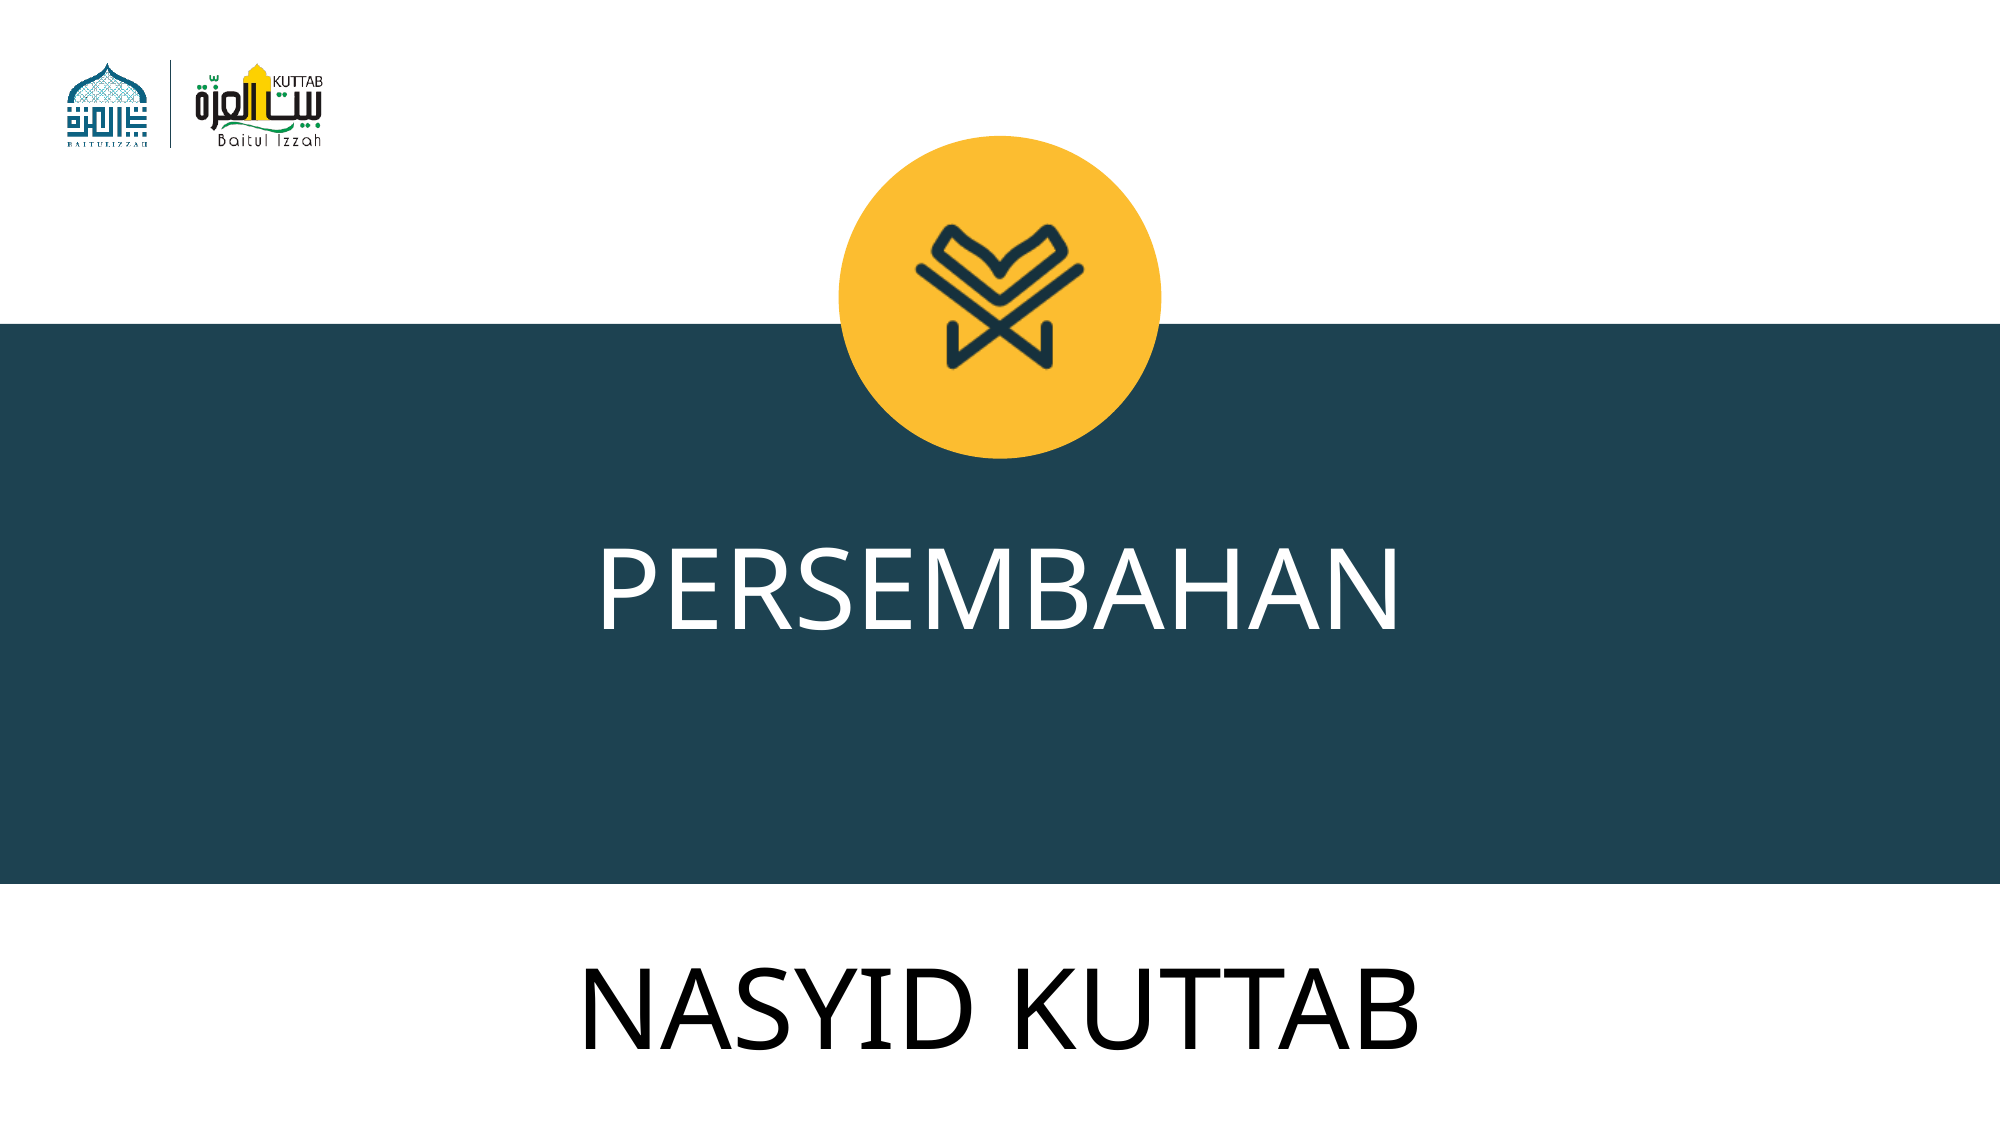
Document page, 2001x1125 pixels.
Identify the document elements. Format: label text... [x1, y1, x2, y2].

text_box [0, 323, 2000, 885]
text_box [837, 134, 1163, 460]
text_box PERSEMBAHAN NASYID KUTTAB [560, 509, 1440, 1080]
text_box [65, 59, 326, 149]
picture [906, 203, 1094, 391]
